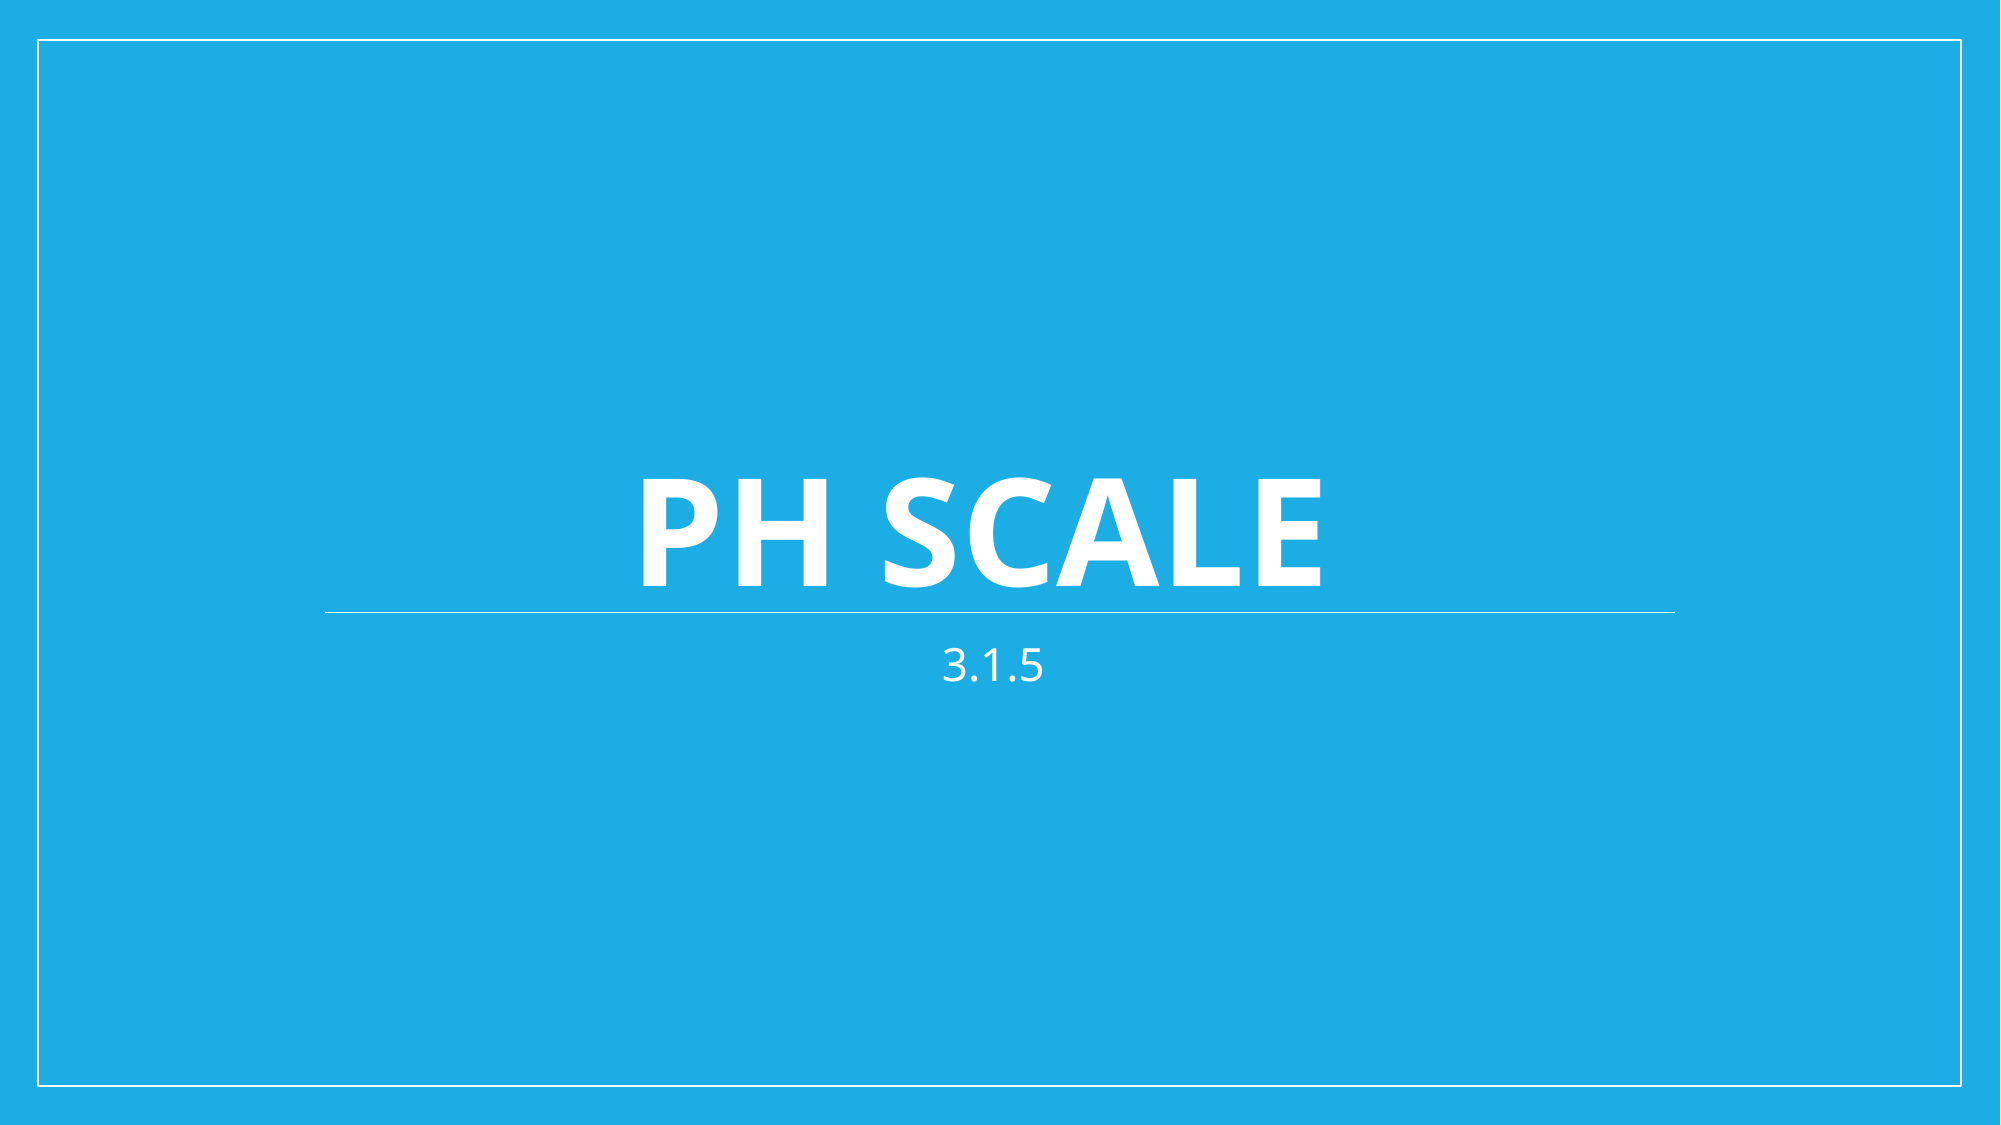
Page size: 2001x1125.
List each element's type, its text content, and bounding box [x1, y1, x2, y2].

title pH scale [182, 144, 1818, 625]
subtitle 3.1.5 [280, 634, 1719, 863]
